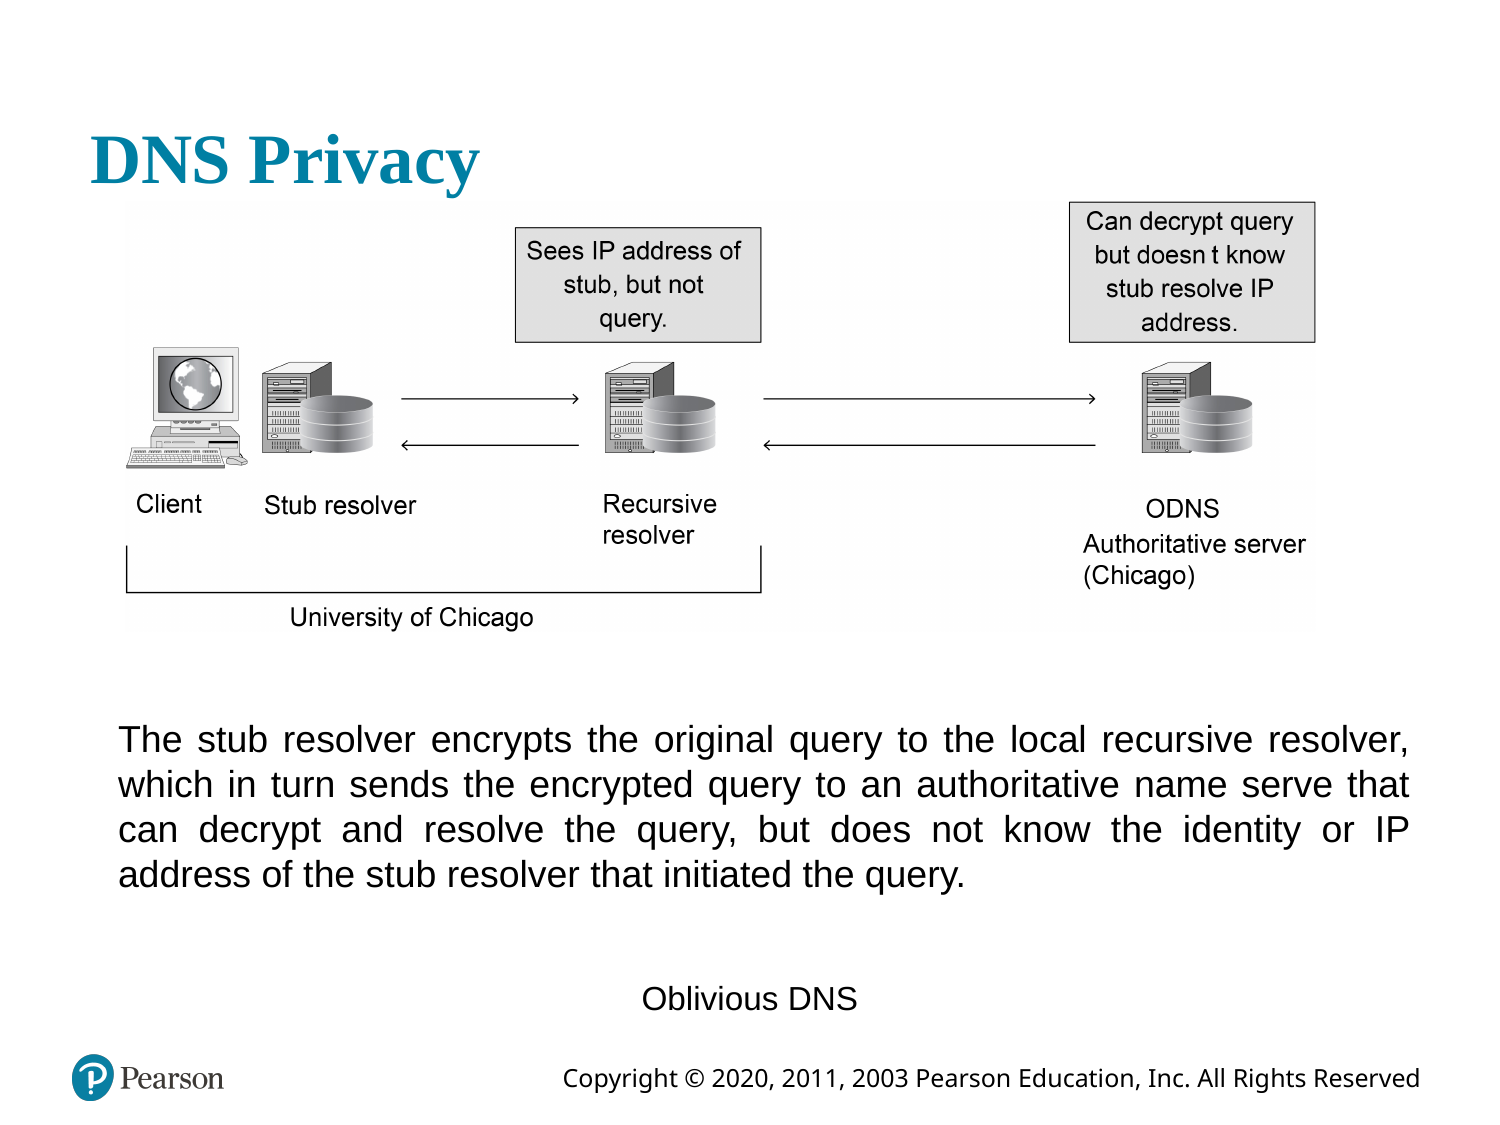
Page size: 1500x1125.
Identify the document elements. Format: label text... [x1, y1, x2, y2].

text_box The stub resolver encrypts the original query to the local recursive resolver, which in turn sends the encrypted query to an authoritative name serve that can decrypt and resolve the query, but does not know the identity or IP address of the stub resolver that initiated the query. [103, 707, 1425, 903]
picture [80, 1063, 106, 1088]
title DNS Privacy [75, 37, 1425, 213]
list Oblivious DNS [75, 973, 1425, 1033]
picture [98, 1054, 224, 1101]
picture [72, 1087, 83, 1101]
picture [72, 1054, 88, 1070]
picture [124, 201, 1317, 632]
